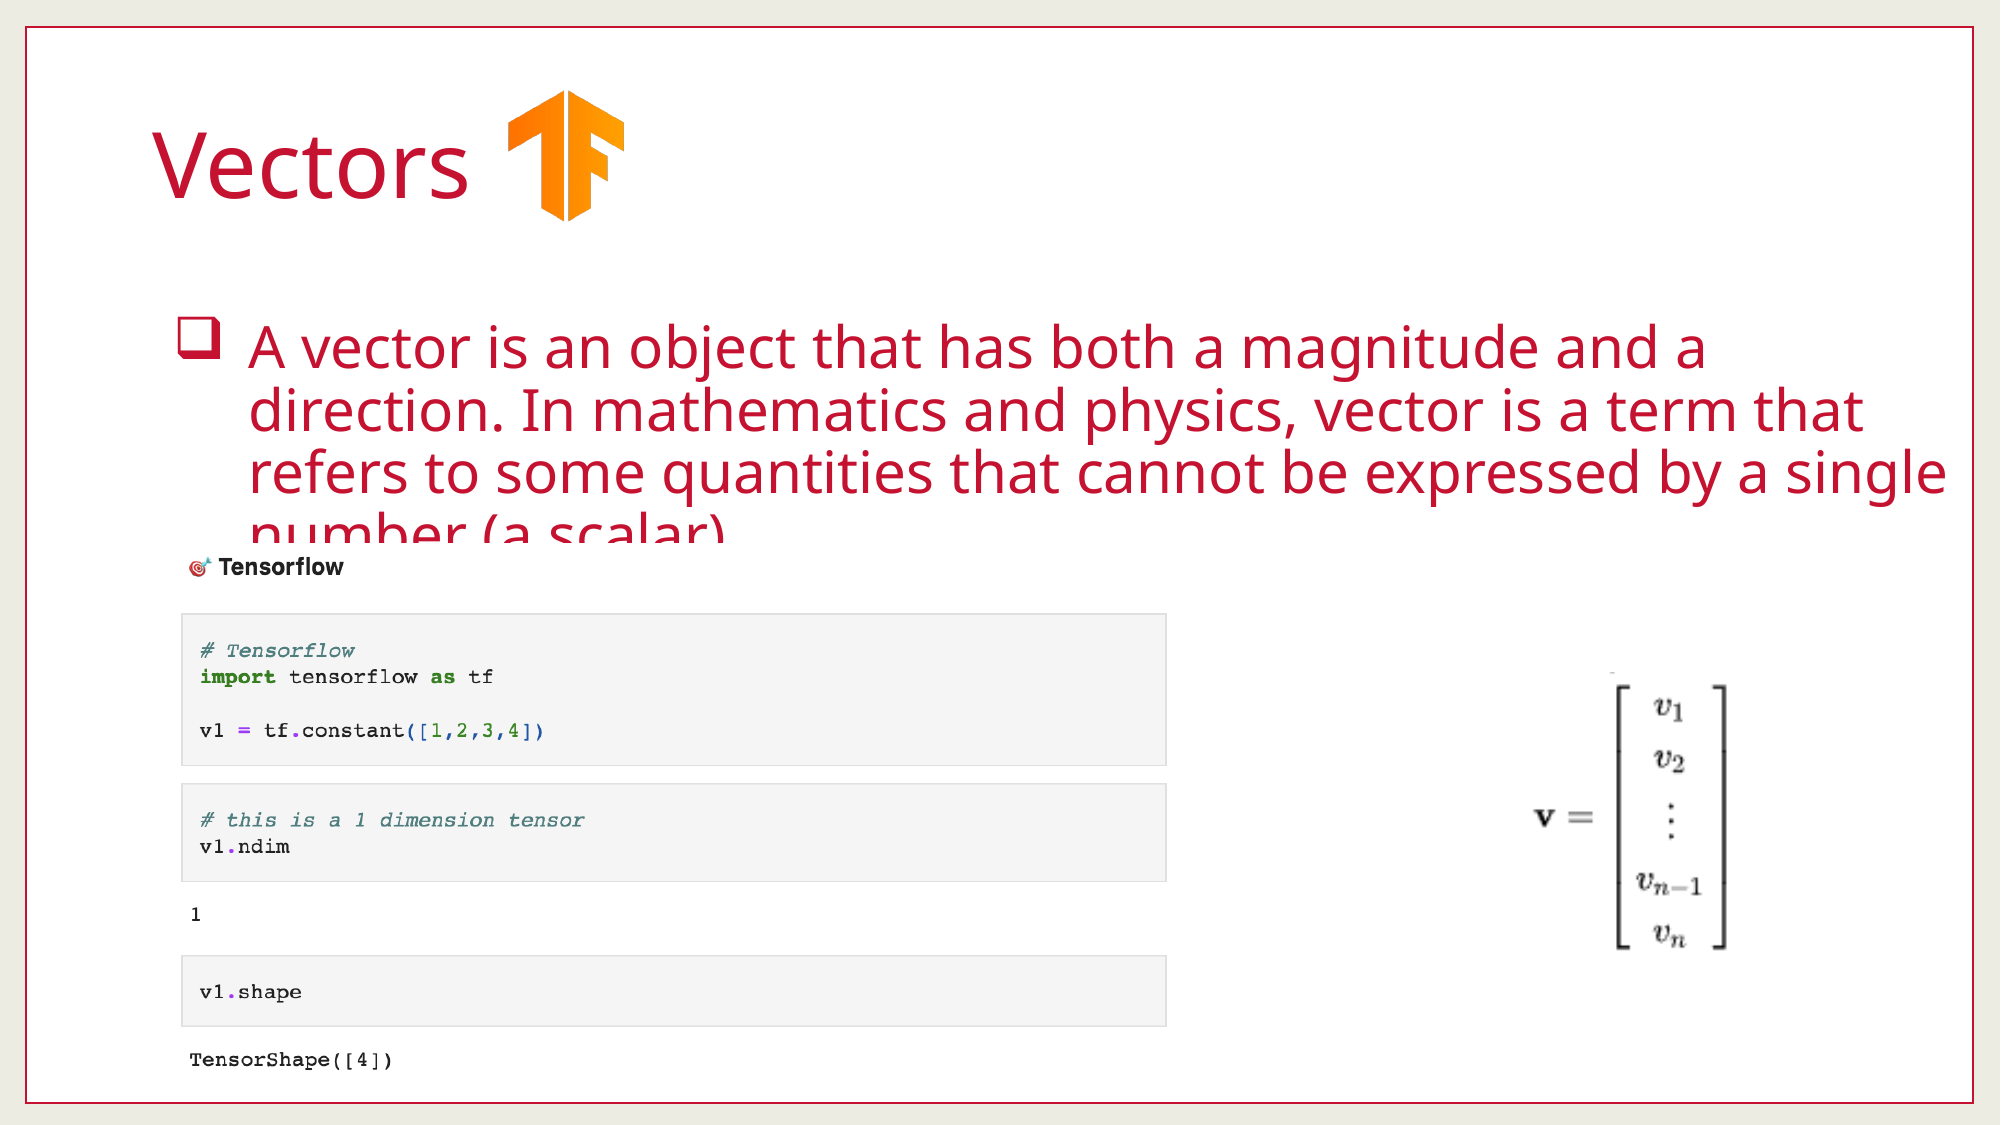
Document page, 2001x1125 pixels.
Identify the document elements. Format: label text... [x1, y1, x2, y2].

picture [499, 89, 632, 222]
picture [1523, 672, 1740, 957]
title Vectors [137, 59, 1863, 278]
picture [174, 543, 1183, 1087]
list A vector is an object that has both a magnitude and a direction. In mathematics and physics, vector is a term that refers to some quantities that cannot be expressed by a single number (a scalar). [158, 310, 1976, 1025]
